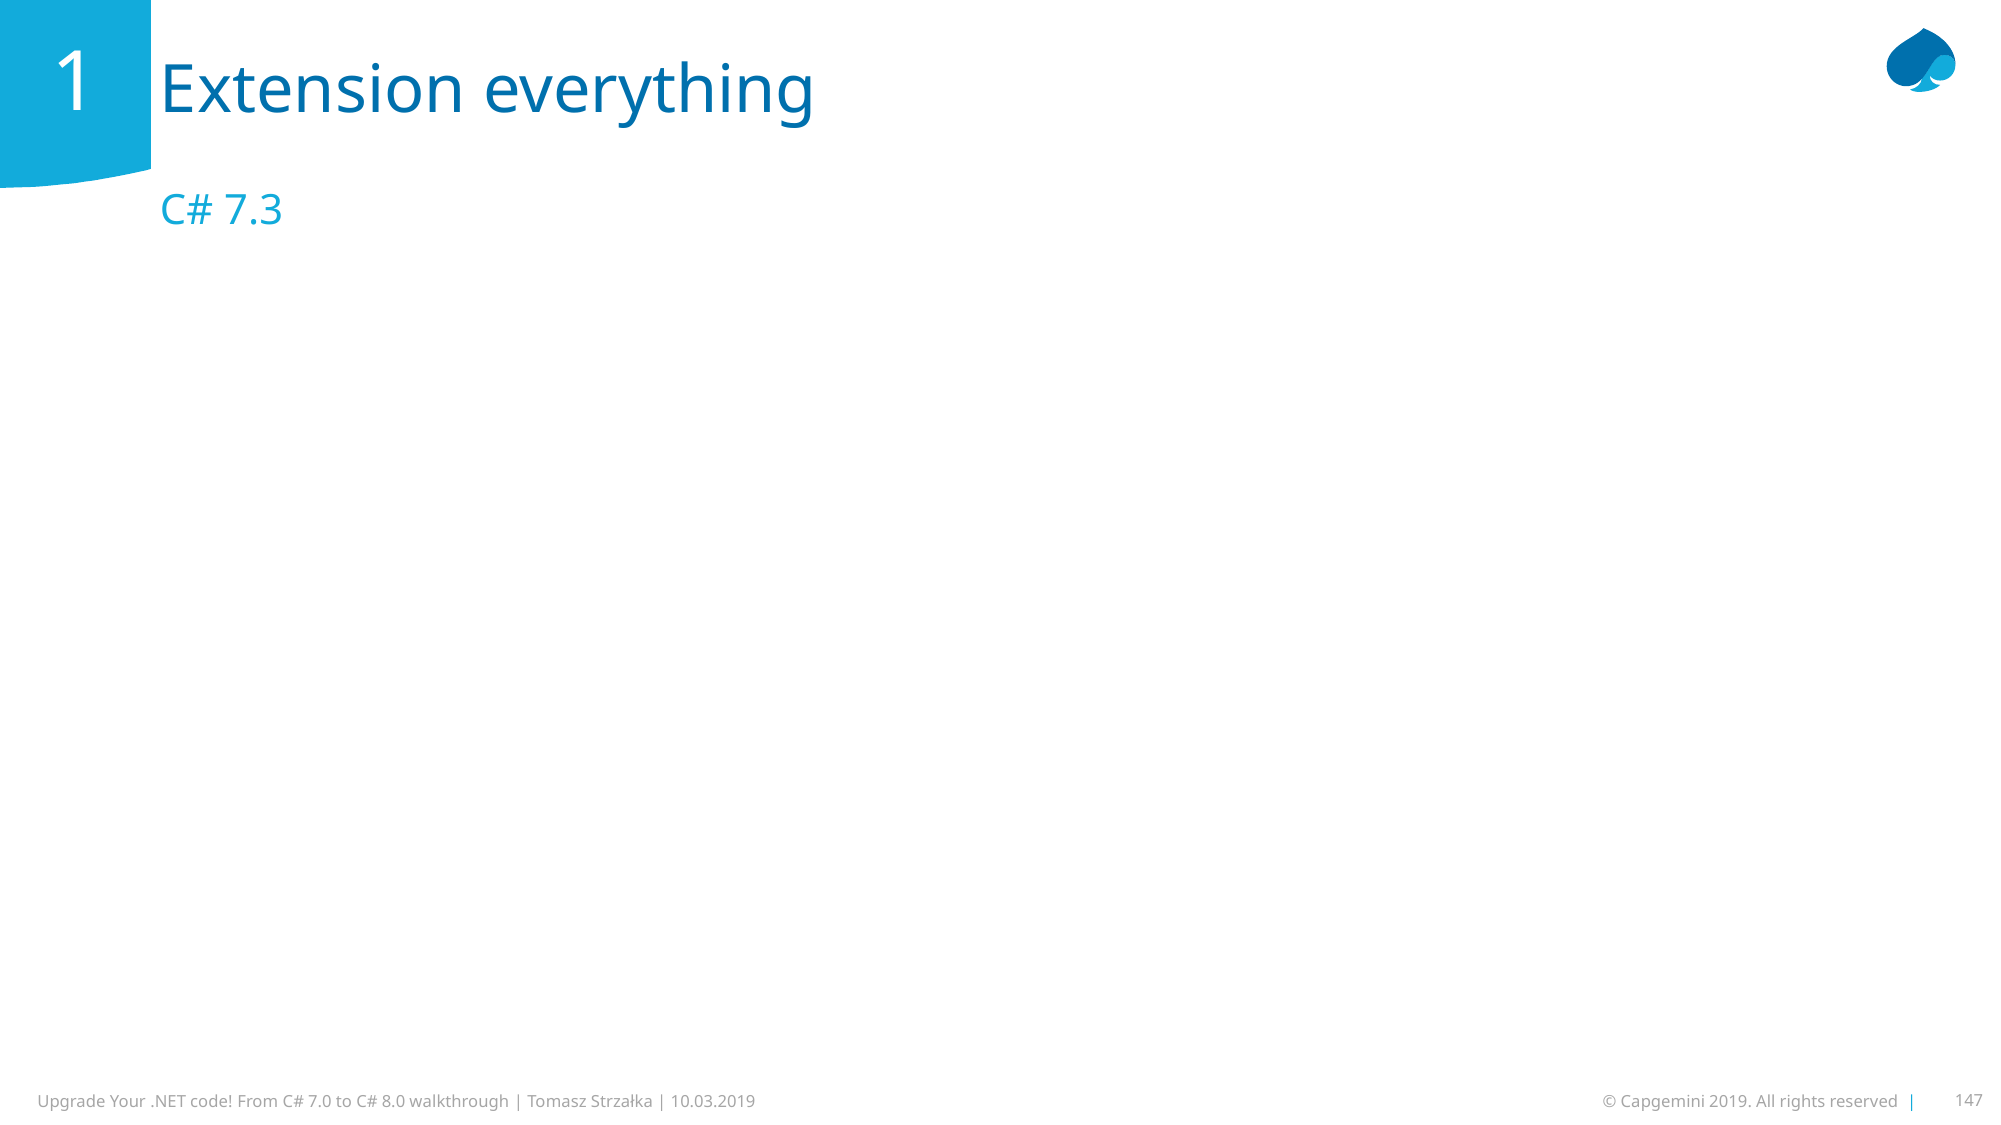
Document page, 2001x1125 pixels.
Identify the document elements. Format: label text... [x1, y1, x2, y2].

list 1 [0, 7, 150, 158]
title Extension everything [159, 0, 1863, 182]
list C# 7.3 [159, 188, 1955, 272]
